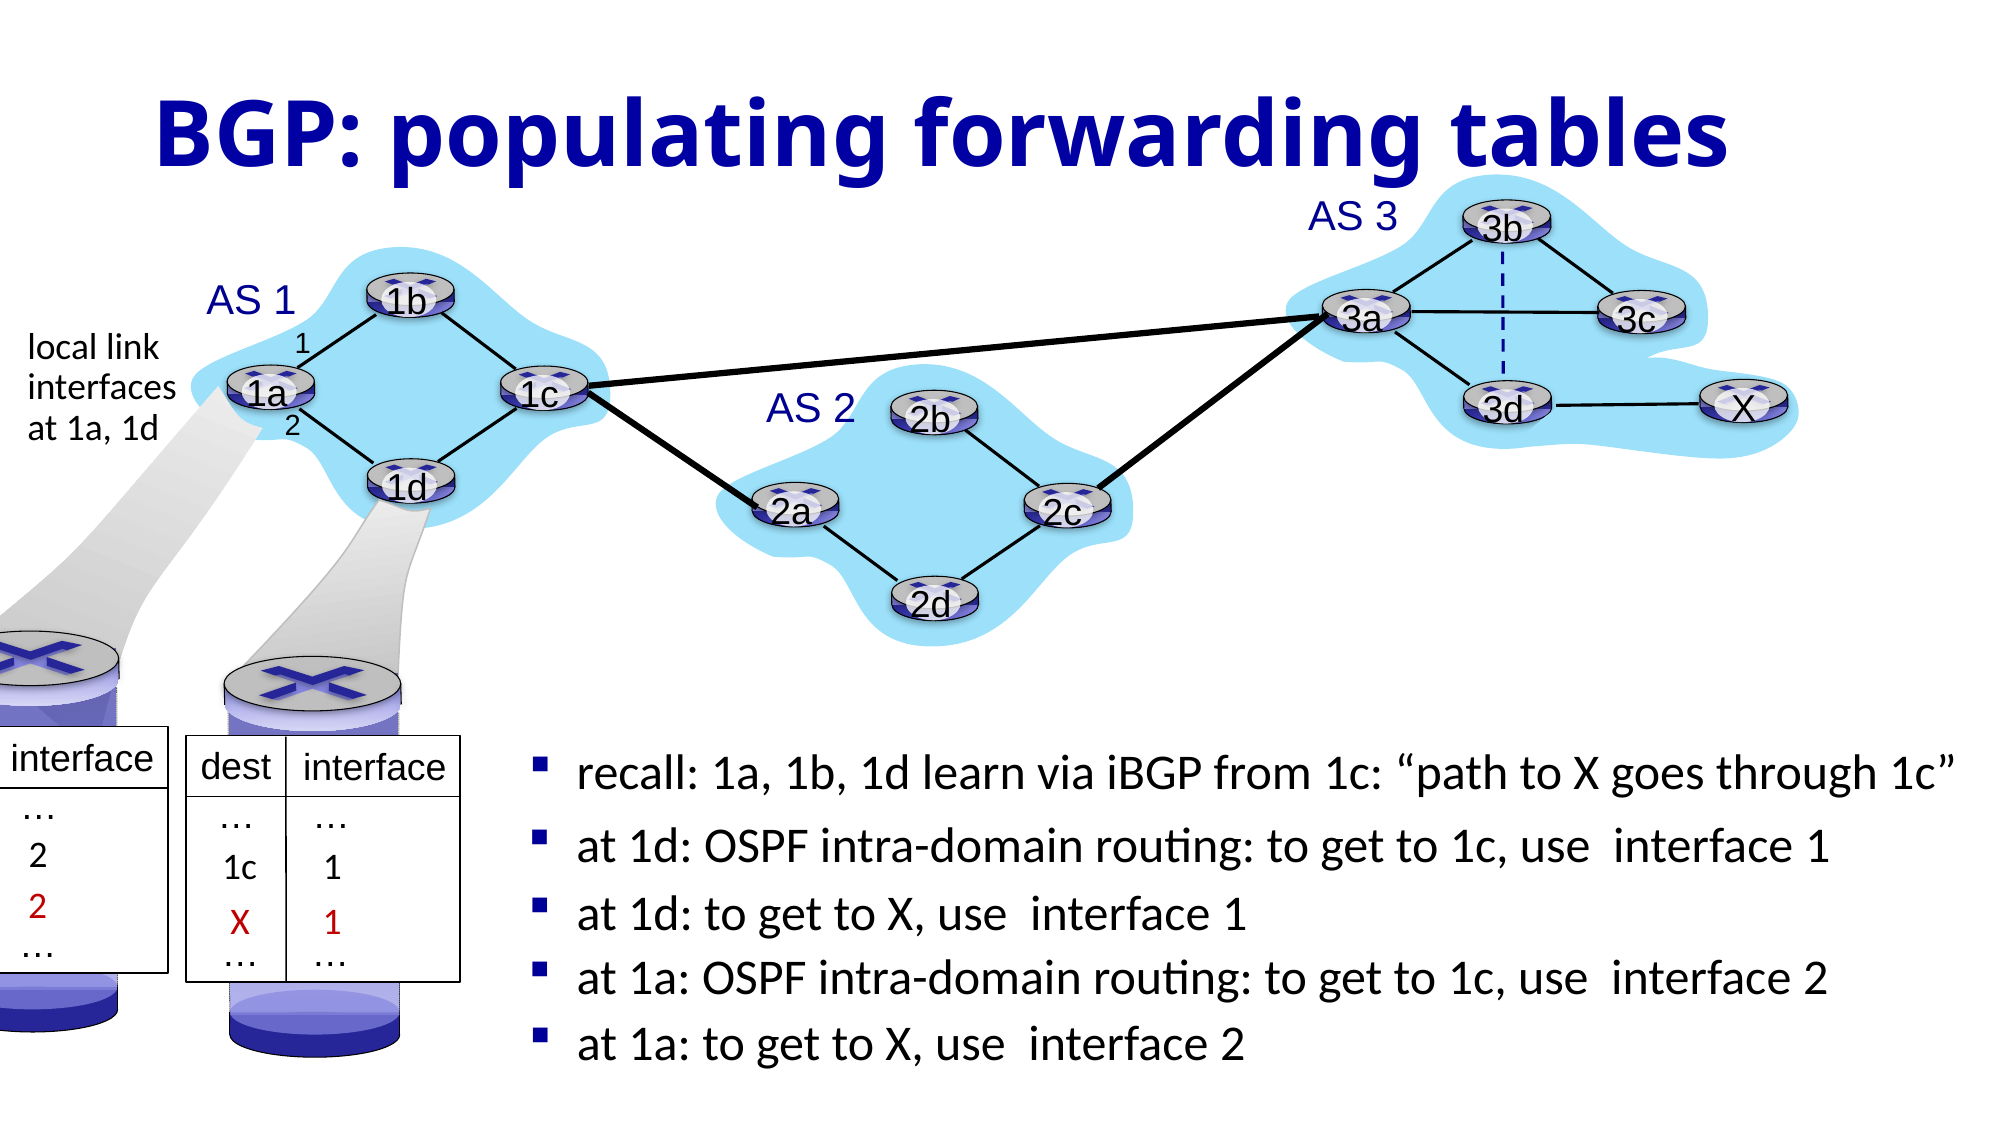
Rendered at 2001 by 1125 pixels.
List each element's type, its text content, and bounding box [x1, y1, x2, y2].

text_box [0, 872, 63, 934]
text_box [0, 356, 207, 1032]
text_box at 1d: OSPF intra-domain routing: to get to 1c, use interface 1 [513, 812, 1870, 880]
text_box at 1a: OSPF intra-domain routing: to get to 1c, use interface 2 [513, 943, 1871, 1010]
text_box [269, 317, 327, 450]
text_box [215, 889, 358, 951]
text_box recall: 1a, 1b, 1d learn via iBGP from 1c: “path to X goes through 1c” [513, 739, 1981, 830]
text_box local link interfaces at 1a, 1d [12, 319, 190, 356]
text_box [190, 174, 1799, 647]
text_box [184, 507, 463, 1058]
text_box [206, 835, 358, 896]
text_box at 1d: to get to X, use interface 1 [513, 880, 1871, 943]
text_box at 1a: to get to X, use interface 2 [513, 1010, 1871, 1094]
title BGP: populating forwarding tables [137, 63, 1863, 211]
